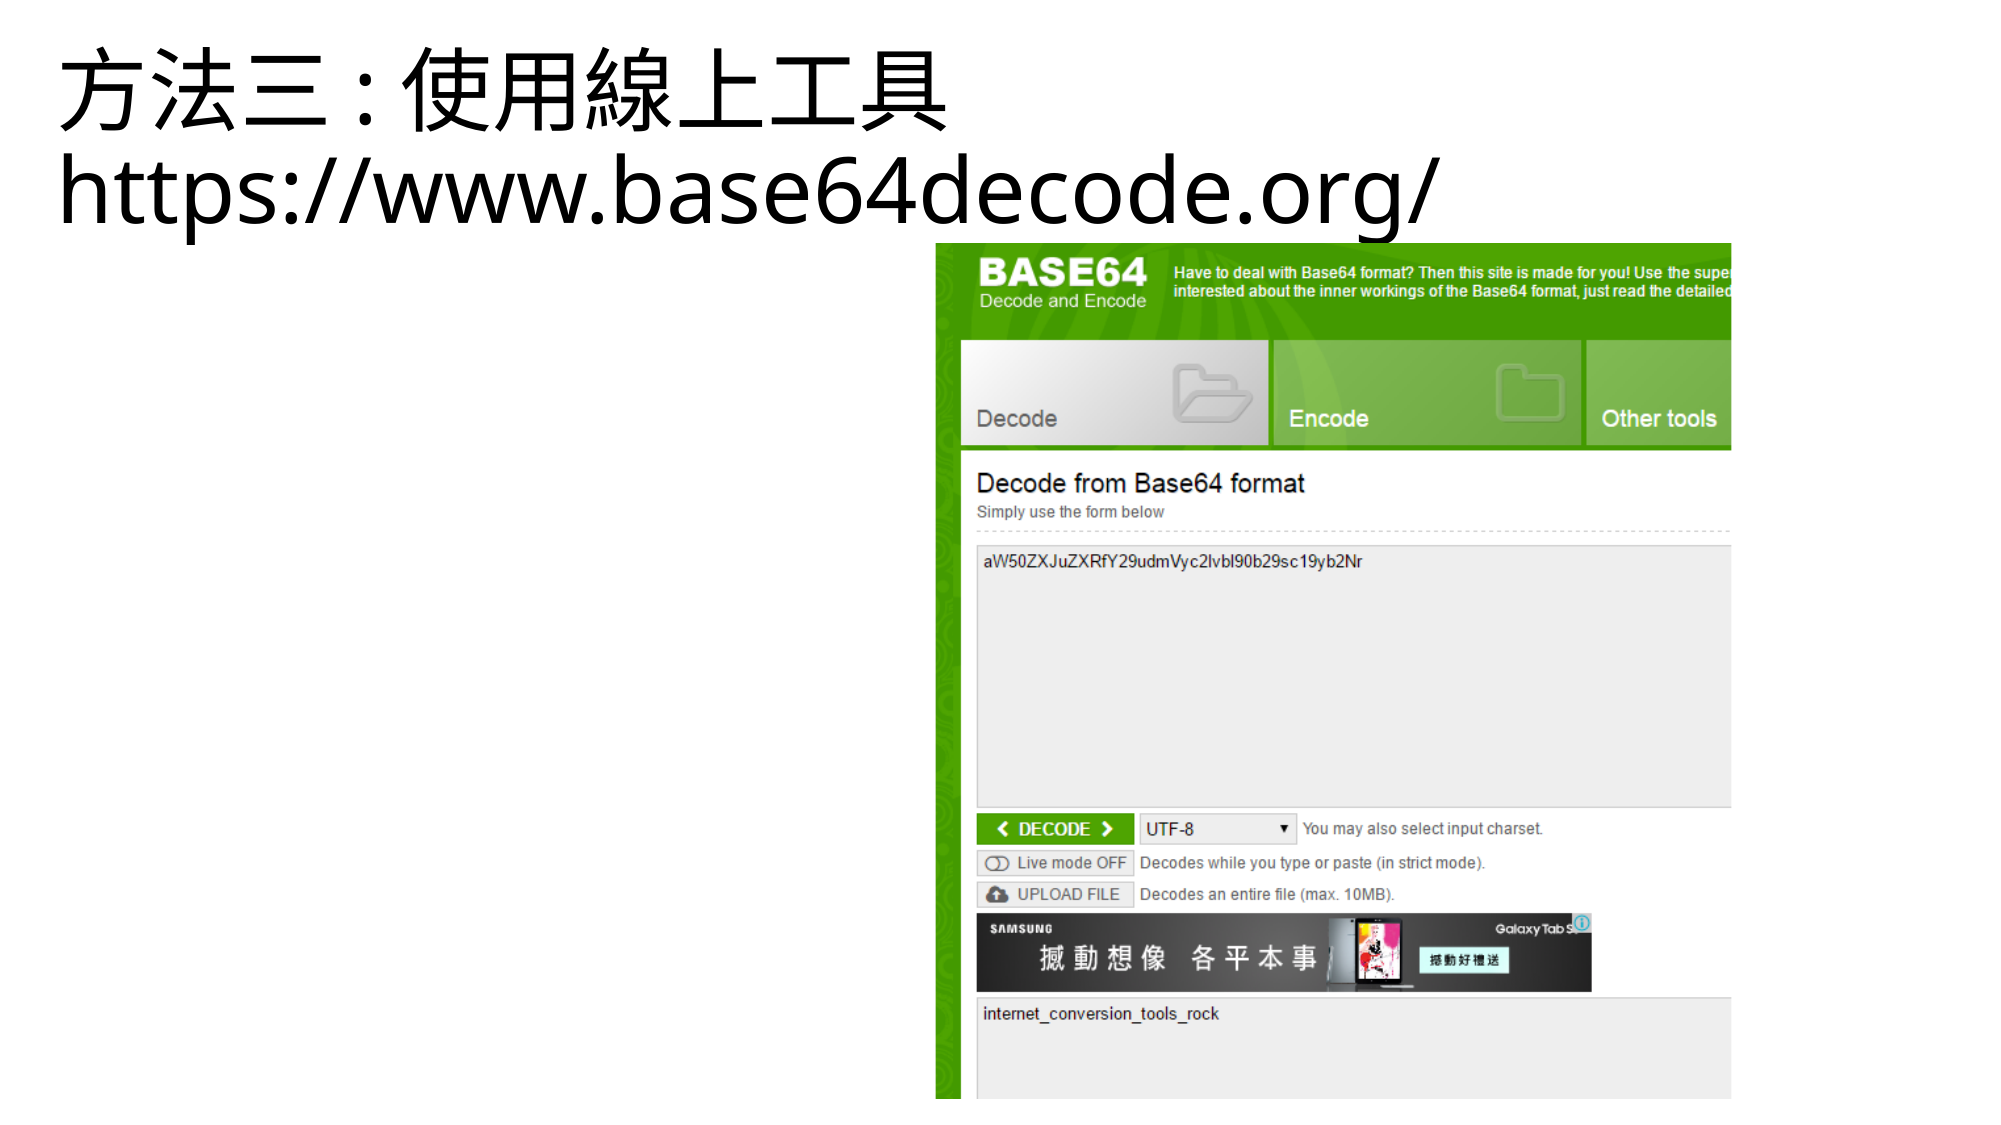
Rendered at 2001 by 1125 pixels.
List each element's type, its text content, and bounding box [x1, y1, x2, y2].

title 方法三:使用線上工具 https://www.base64decode.org/ [41, 35, 1767, 253]
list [935, 243, 1732, 1099]
